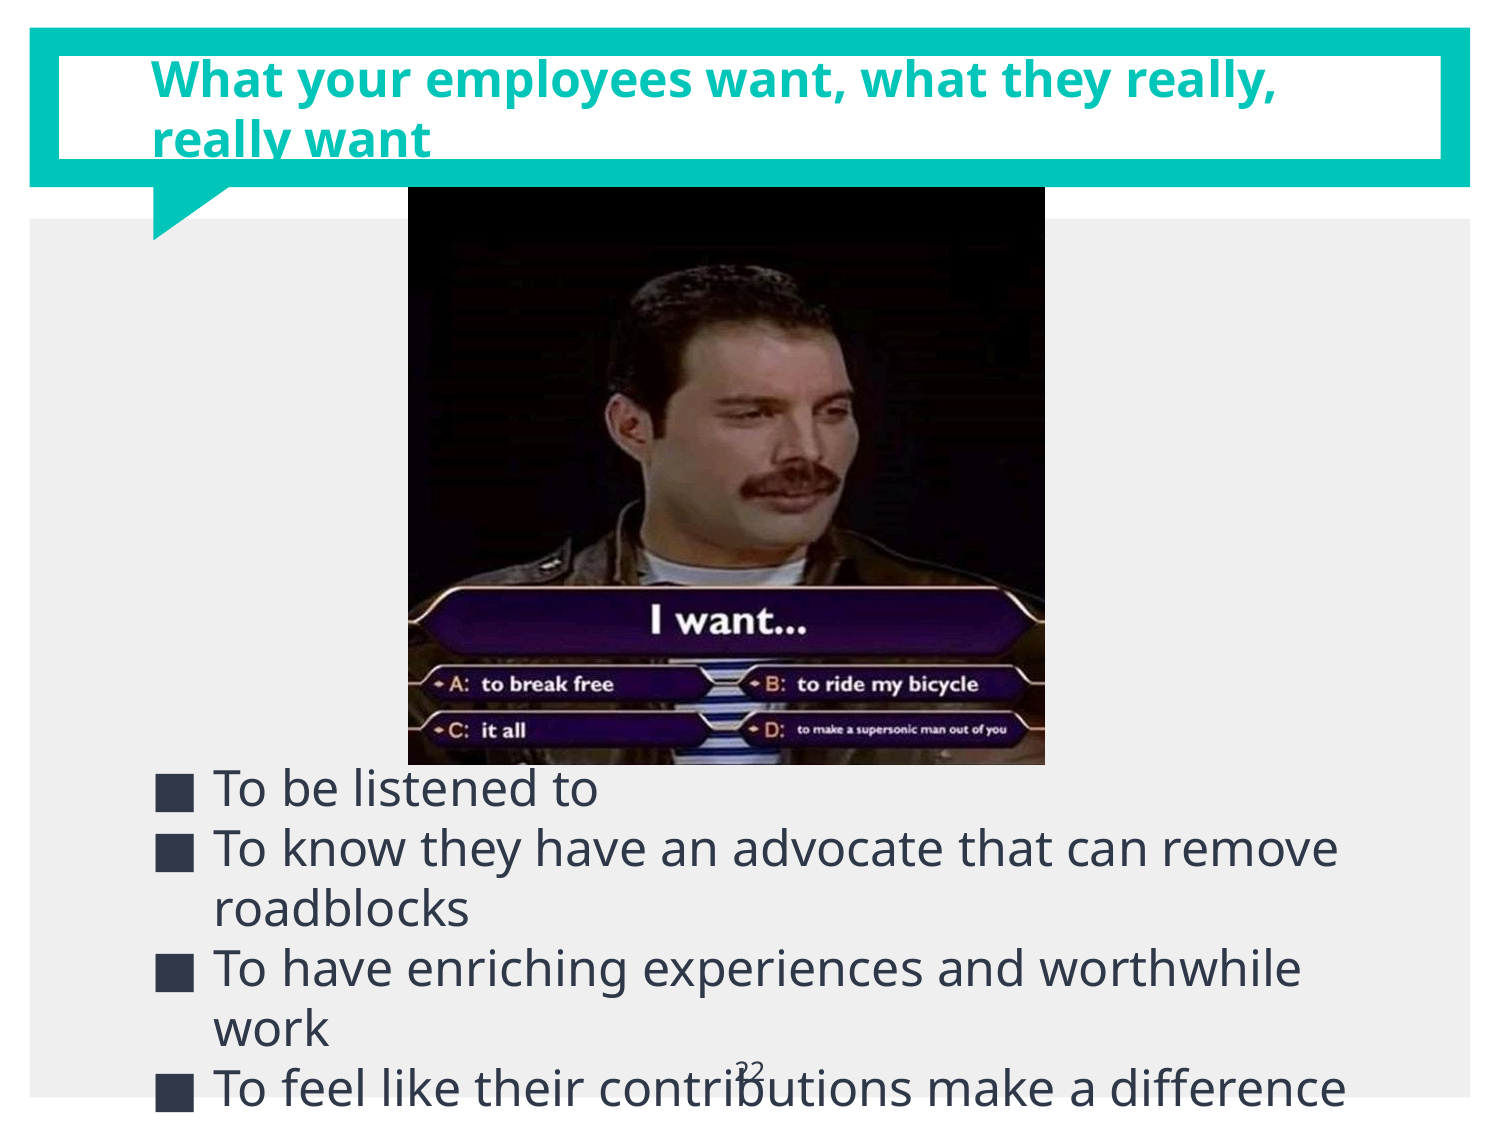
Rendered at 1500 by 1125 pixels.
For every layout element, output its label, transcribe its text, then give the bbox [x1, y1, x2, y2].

picture [408, 186, 1045, 765]
slide_number ‹#› [705, 1038, 795, 1125]
title What your employees want, what they really, really want [136, 27, 1441, 188]
list To be listened to To know they have an advocate that can remove roadblocks To have enriching experiences and worthwhile work To feel like their contributions make a difference [123, 741, 1377, 1065]
